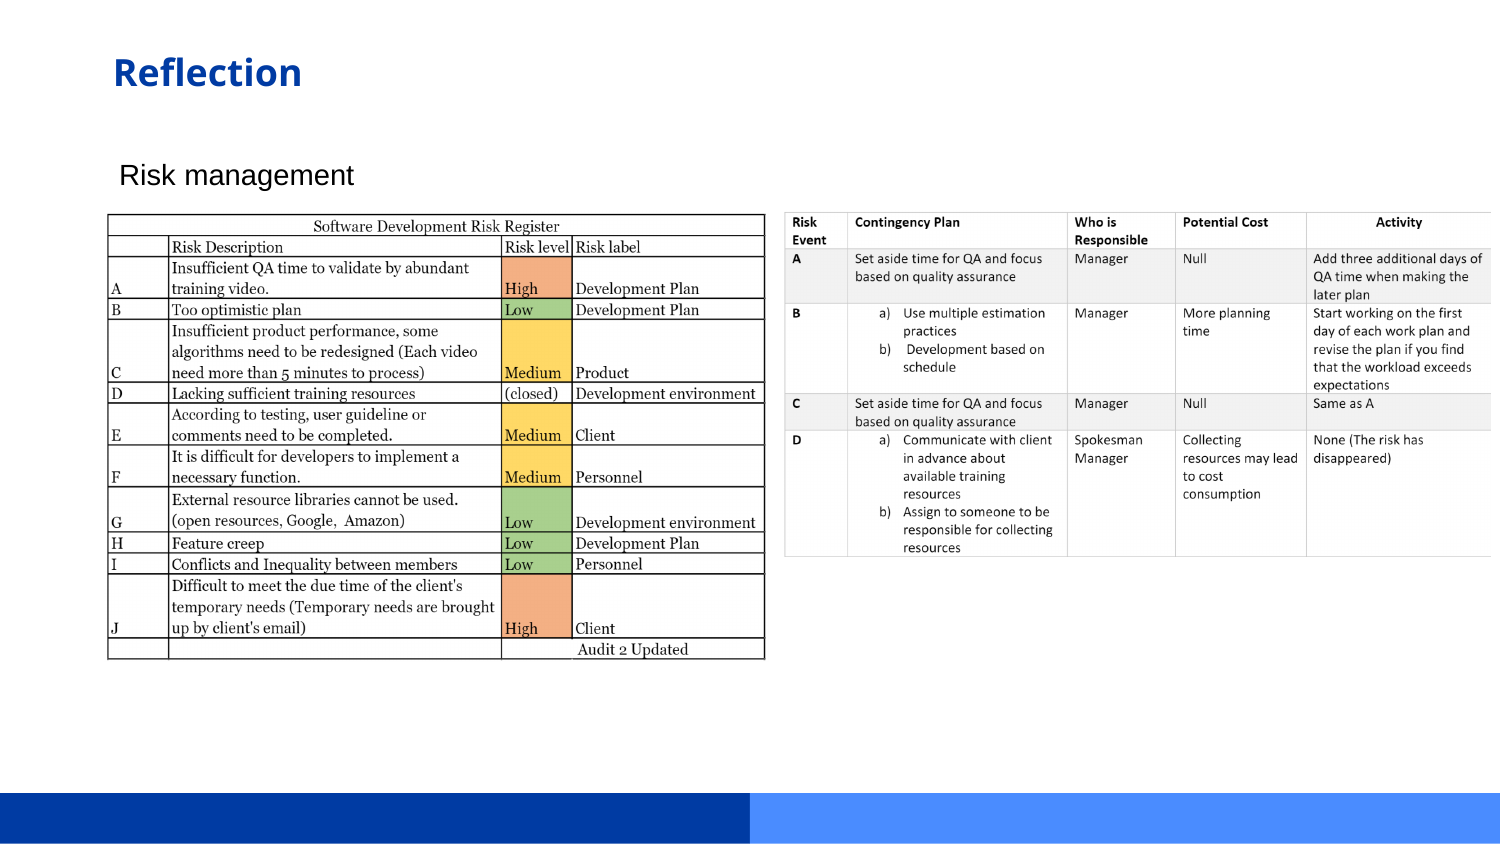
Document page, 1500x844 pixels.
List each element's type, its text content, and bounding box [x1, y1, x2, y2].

text_box Reflection [0, 33, 627, 114]
picture [783, 210, 1491, 557]
picture [104, 210, 769, 662]
text_box Risk management [104, 149, 555, 200]
